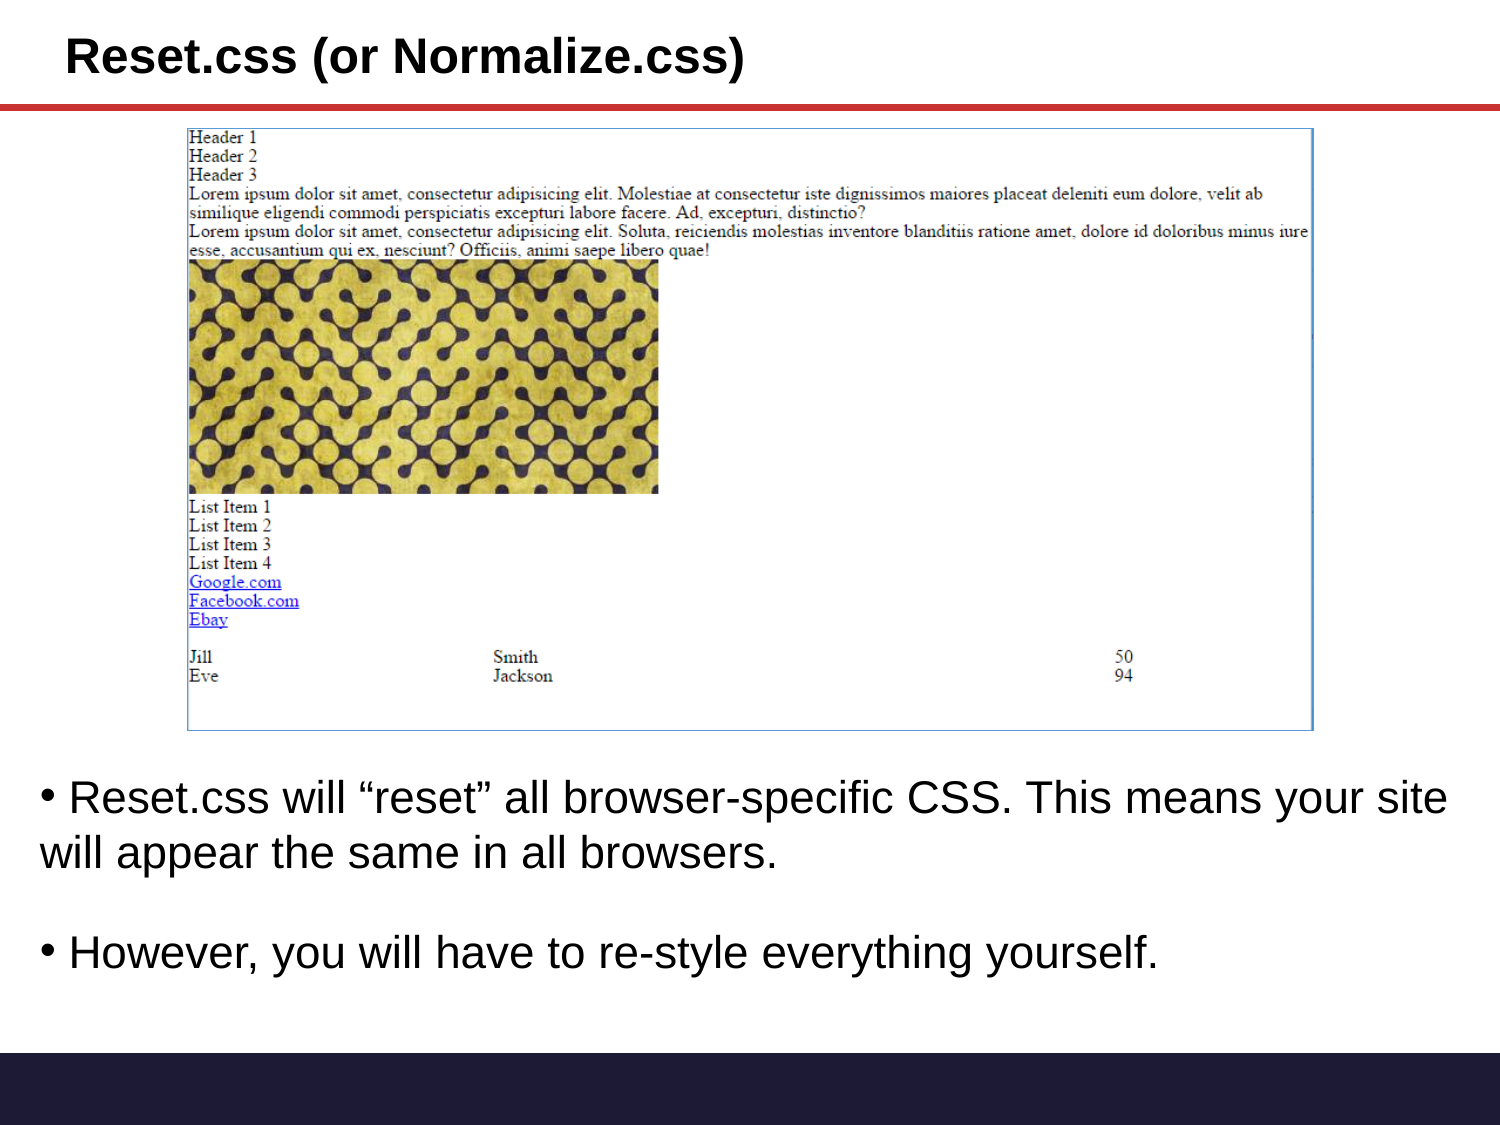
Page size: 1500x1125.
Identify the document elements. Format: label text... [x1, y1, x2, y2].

text_box Reset.css will “reset” all browser-specific CSS. This means your site will appear the same in all browsers. However, you will have to re-style everything yourself. [24, 752, 1482, 1050]
text_box Reset.css (or Normalize.css) [49, 0, 1213, 108]
picture [187, 128, 1314, 731]
